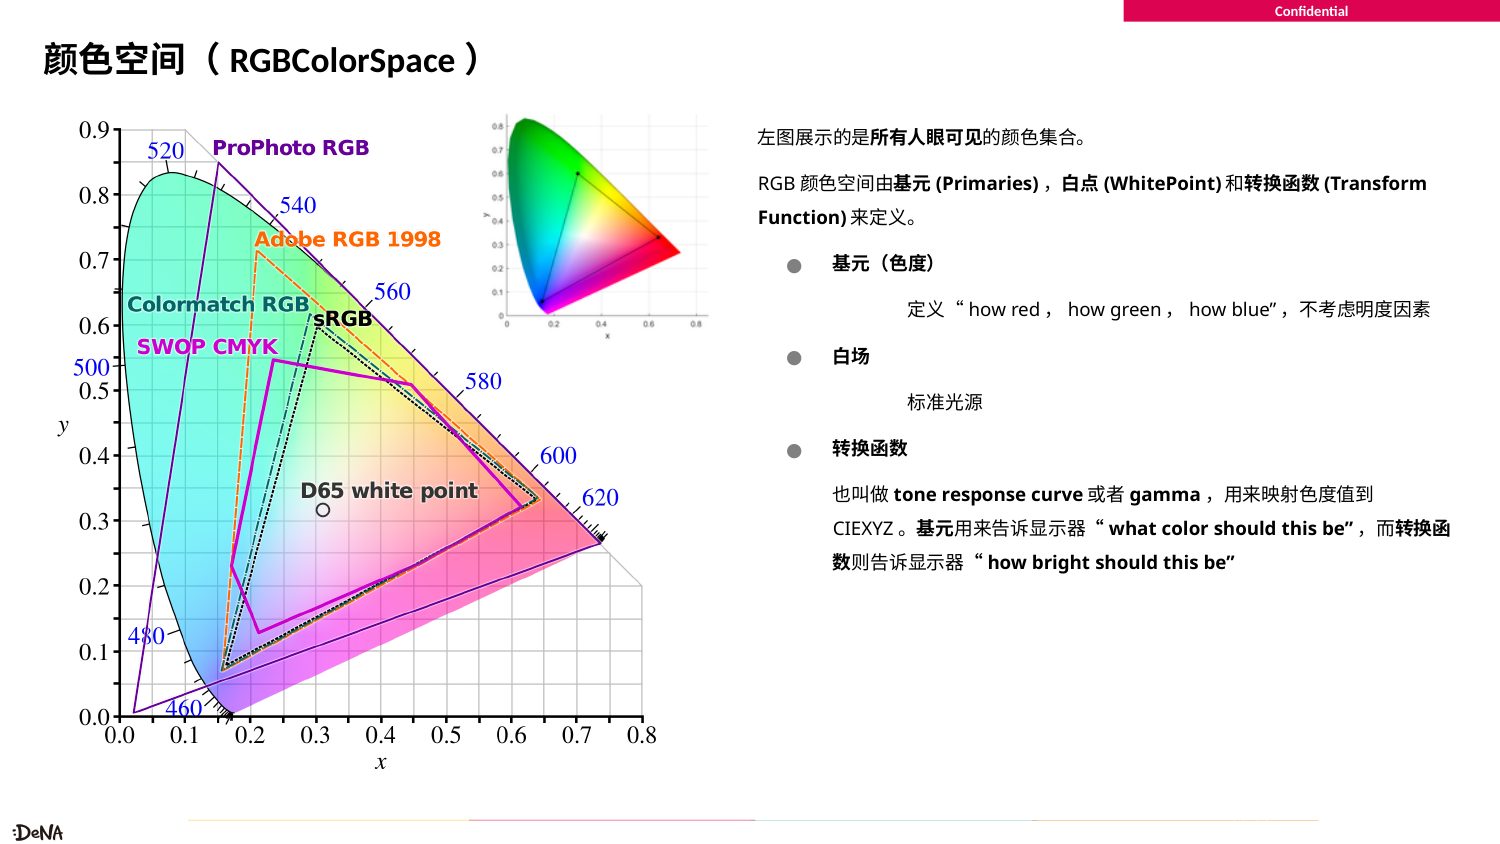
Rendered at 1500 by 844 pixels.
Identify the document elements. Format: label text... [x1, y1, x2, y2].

picture [12, 824, 63, 841]
list 左图展示的是所有人眼可见的颜色集合。 RGB颜色空间由基元(Primaries)，白点(WhitePoint)和转换函数(Transform Function)来定义。 基元（色度） 定义“how red，how green，how blue”，不考虑明度因素 白场 标准光源 转换函数 也叫做tone response curve或者gamma，用来映射色度值到CIEXYZ。基元用来告诉显示器“what color should this be”，而转换函数则告诉显示器“how bright should this be” [750, 110, 1465, 752]
title 颜色空间（RGBColorSpace） [35, 27, 1307, 78]
picture [43, 110, 713, 781]
